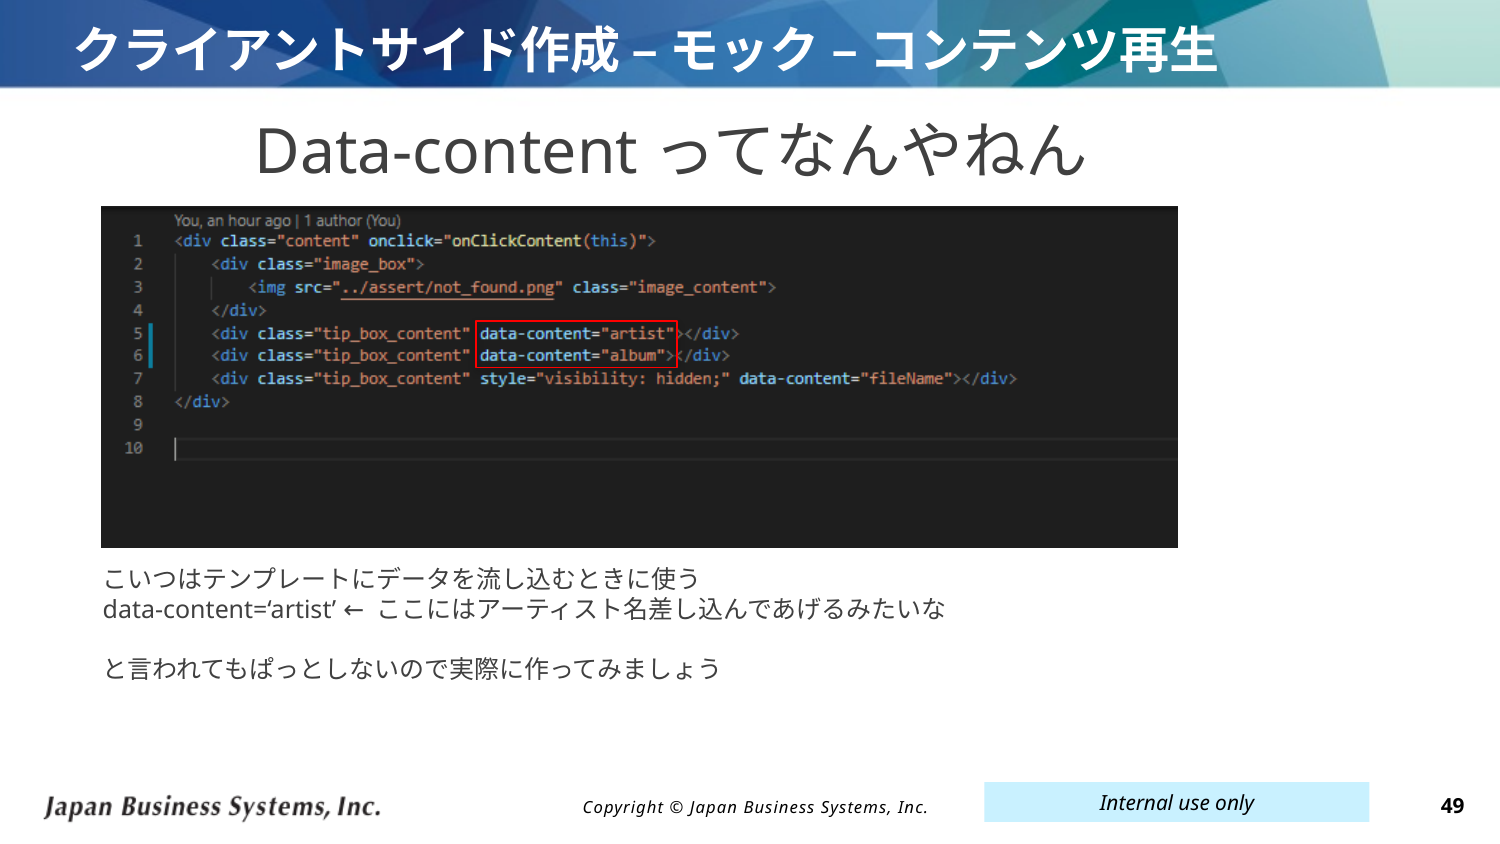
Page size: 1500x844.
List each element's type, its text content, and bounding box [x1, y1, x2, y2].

list Data-contentってなんやねん [240, 104, 1109, 199]
text_box こいつはテンプレートにデータを流し込むときに使う data-content=‘artist’ ← ここにはアーティスト名差し込んであげるみたいな と言われてもぱっとしないので実際に作ってみましょう [87, 556, 1039, 684]
title クライアントサイド作成 – モック – コンテンツ再生 [57, 10, 1441, 79]
picture [0, 0, 1500, 844]
